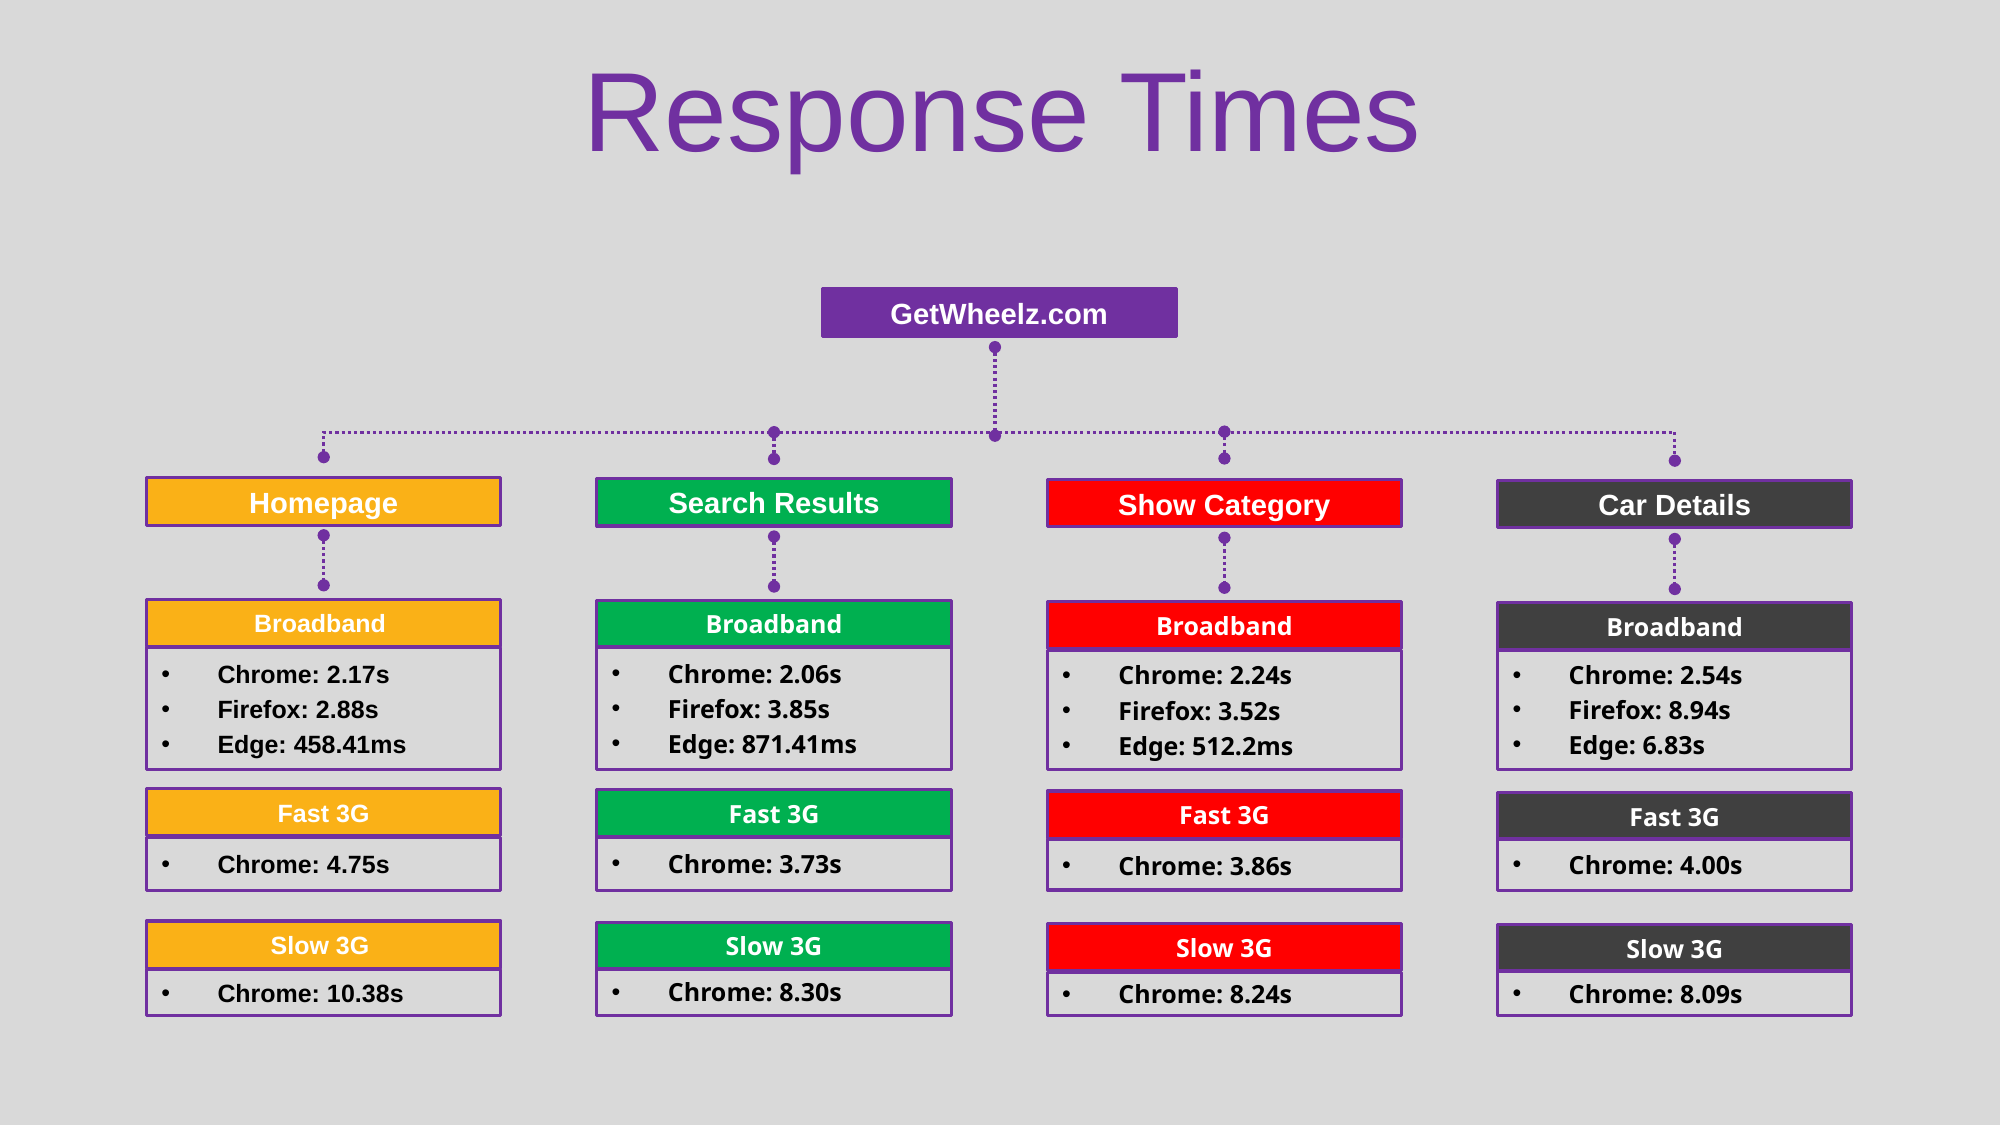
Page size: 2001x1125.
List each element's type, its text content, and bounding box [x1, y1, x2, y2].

text_box Chrome: 3.73s [596, 836, 952, 891]
text_box [767, 530, 781, 593]
text_box Slow 3G [596, 922, 952, 968]
text_box [1218, 425, 1231, 465]
text_box Broadband [1497, 602, 1852, 649]
text_box [1668, 532, 1682, 596]
text_box [1225, 432, 1682, 467]
text_box Broadband [596, 600, 952, 646]
text_box Broadband [146, 599, 501, 647]
text_box Car Details [1497, 480, 1852, 528]
text_box [988, 340, 1002, 442]
text_box Chrome: 4.75s [146, 837, 501, 891]
text_box Chrome: 8.30s [596, 968, 952, 1016]
text_box [1218, 531, 1231, 594]
text_box Slow 3G [1497, 924, 1852, 970]
text_box Slow 3G [1047, 923, 1402, 971]
text_box Homepage [146, 477, 501, 526]
text_box Chrome: 2.17s Firefox: 2.88s Edge: 458.41ms [146, 647, 501, 770]
list Response Times [53, 55, 1952, 175]
text_box Chrome: 2.54s Firefox: 8.94s Edge: 6.83s [1497, 649, 1852, 770]
text_box Chrome: 10.38s [146, 969, 501, 1016]
text_box Show Category [1047, 479, 1402, 527]
text_box Chrome: 2.24s Firefox: 3.52s Edge: 512.2ms [1047, 650, 1402, 770]
text_box Chrome: 4.00s [1497, 838, 1852, 891]
text_box Chrome: 8.24s [1047, 972, 1402, 1016]
text_box GetWheelz.com [822, 288, 1177, 337]
text_box [767, 425, 781, 466]
text_box [775, 432, 1224, 460]
text_box Broadband [1047, 601, 1402, 649]
text_box Chrome: 8.09s [1497, 970, 1852, 1016]
text_box Fast 3G [1497, 792, 1852, 838]
text_box [317, 529, 330, 592]
text_box Fast 3G [1047, 791, 1402, 839]
text_box Slow 3G [146, 920, 501, 969]
text_box Chrome: 2.06s Firefox: 3.85s Edge: 871.41ms [596, 646, 952, 770]
text_box Fast 3G [146, 788, 501, 836]
text_box Search Results [596, 478, 952, 527]
text_box [317, 432, 774, 464]
text_box Fast 3G [596, 789, 952, 836]
text_box Chrome: 3.86s [1047, 839, 1402, 891]
